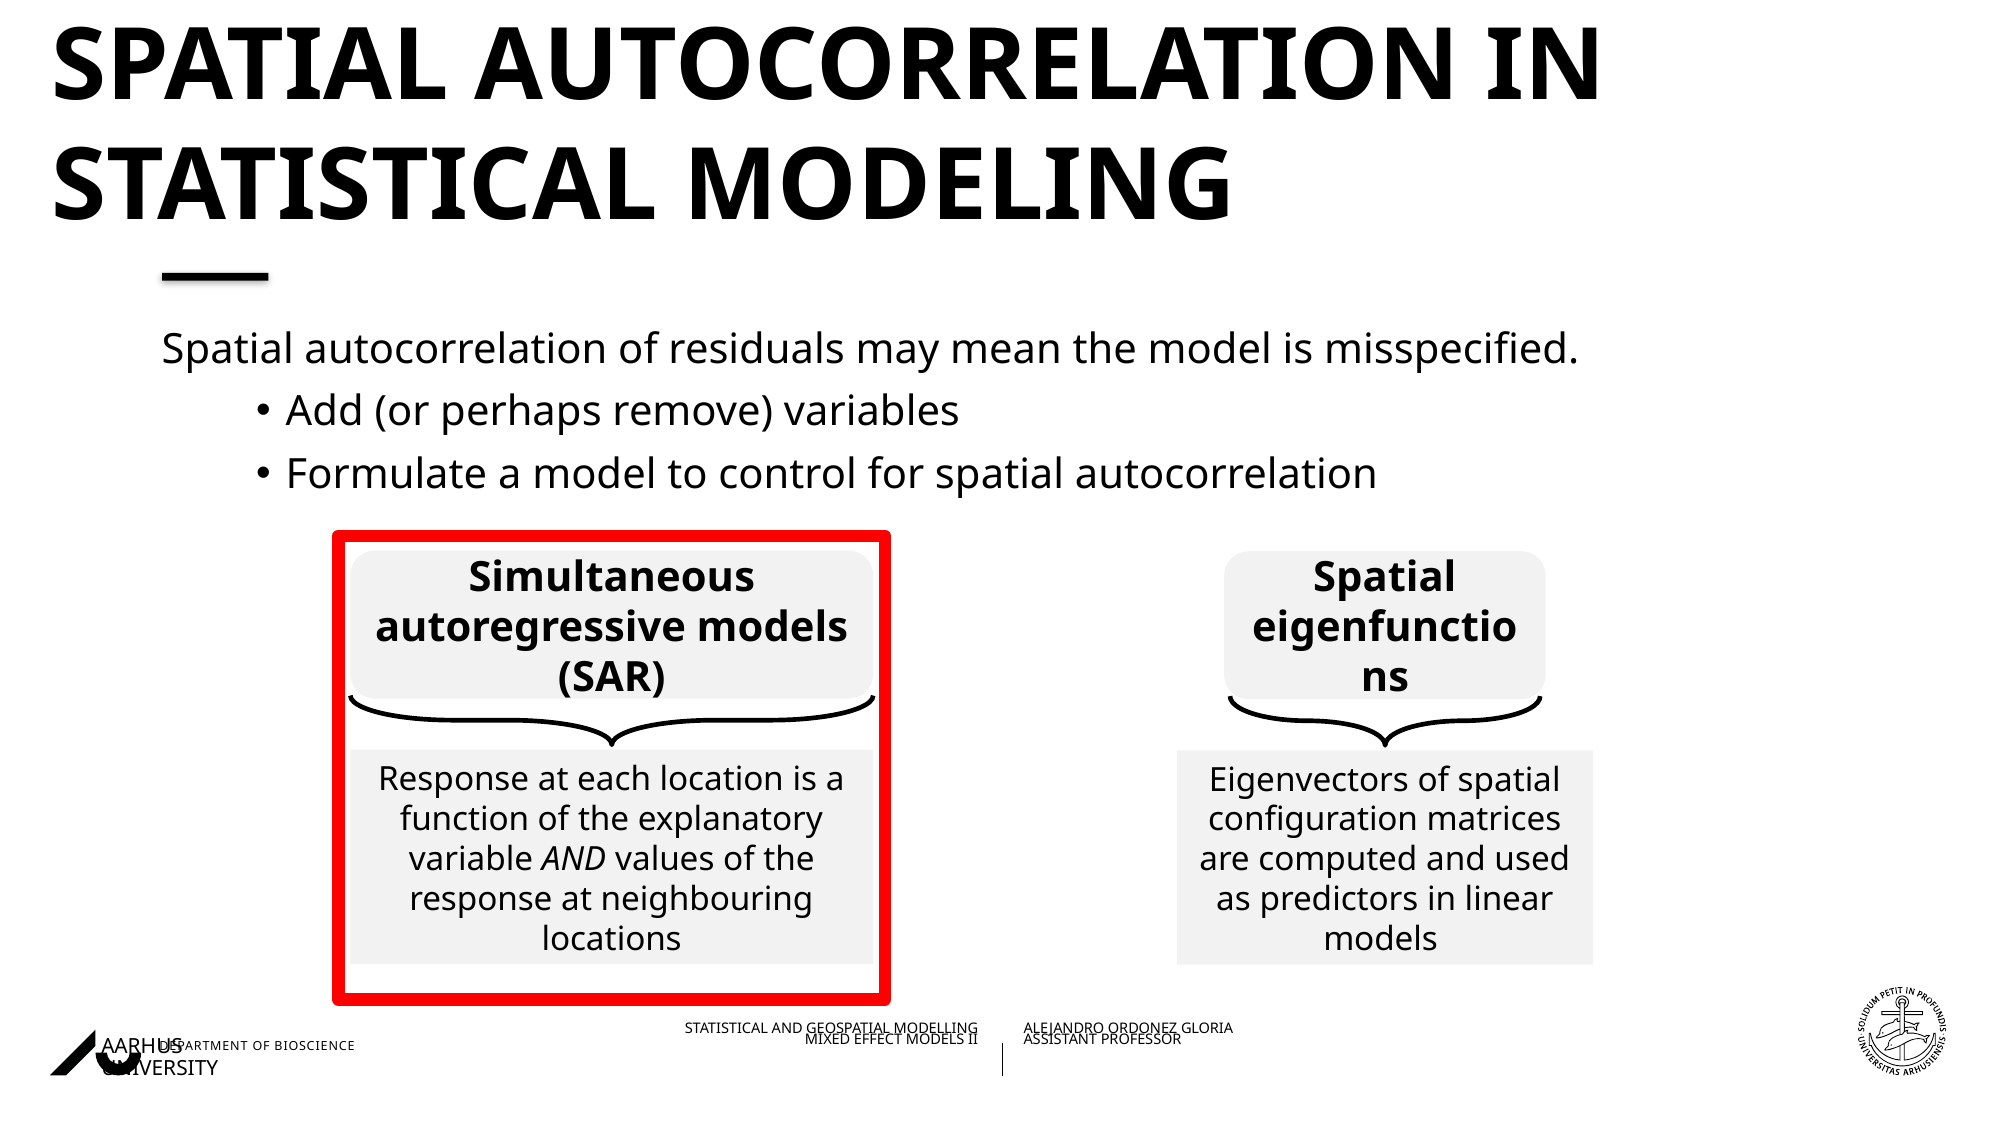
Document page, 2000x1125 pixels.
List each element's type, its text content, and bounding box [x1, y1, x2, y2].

text_box [336, 534, 887, 1001]
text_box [350, 550, 874, 968]
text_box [1176, 551, 1594, 968]
title Spatial autocorrelation in statistical modeling [51, 24, 1948, 240]
list Spatial autocorrelation of residuals may mean the model is misspecified. Add (or perhaps remove) variables Formulate a model to control for spatial autocorrelation [161, 321, 1839, 968]
